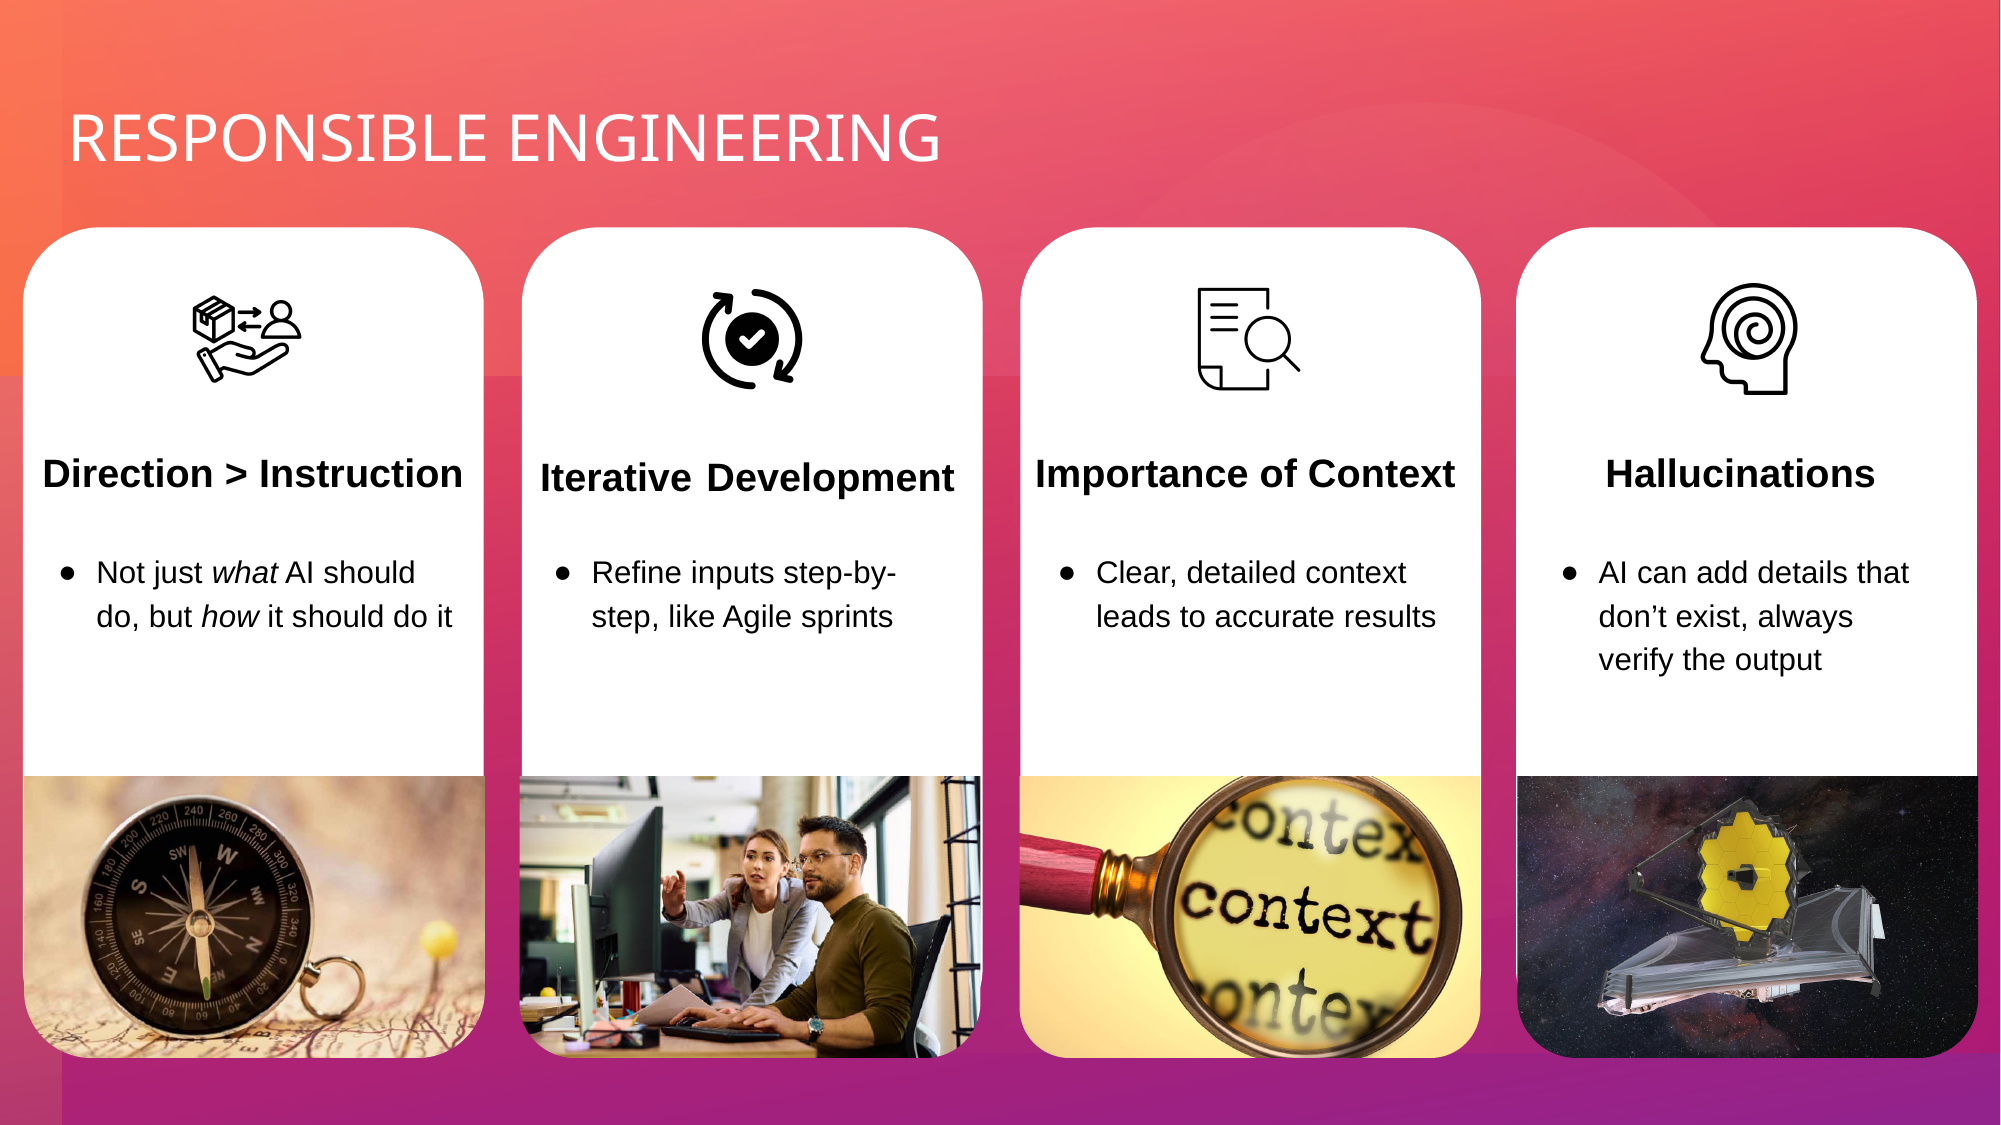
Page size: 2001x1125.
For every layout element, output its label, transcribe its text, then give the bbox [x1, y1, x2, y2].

text_box Iterative Development [519, 423, 981, 519]
text_box [22, 519, 484, 775]
text_box Importance of Context [1014, 423, 1490, 519]
text_box [1020, 227, 1482, 423]
picture [1019, 775, 1481, 1059]
text_box Direction > Instruction [21, 423, 497, 519]
picture [1517, 775, 1979, 1059]
text_box [1020, 519, 1482, 776]
picture [696, 283, 808, 395]
text_box RESPONSIBLE ENGINEERING [47, 66, 1952, 195]
picture [191, 283, 304, 395]
picture [23, 775, 486, 1059]
picture [519, 775, 981, 1059]
text_box Refine inputs step-by- step, like Agile sprints [532, 526, 976, 654]
picture [1693, 283, 1806, 395]
text_box AI can add details that don’t exist, always verify the output [1539, 526, 1953, 697]
text_box Hallucinations [1584, 423, 1908, 519]
text_box [1516, 227, 1977, 775]
text_box [521, 227, 983, 777]
text_box [22, 227, 484, 423]
text_box Not just what AI should do, but how it should do it [37, 526, 481, 654]
text_box Clear, detailed context leads to accurate results [1037, 526, 1462, 654]
picture [1193, 283, 1306, 395]
